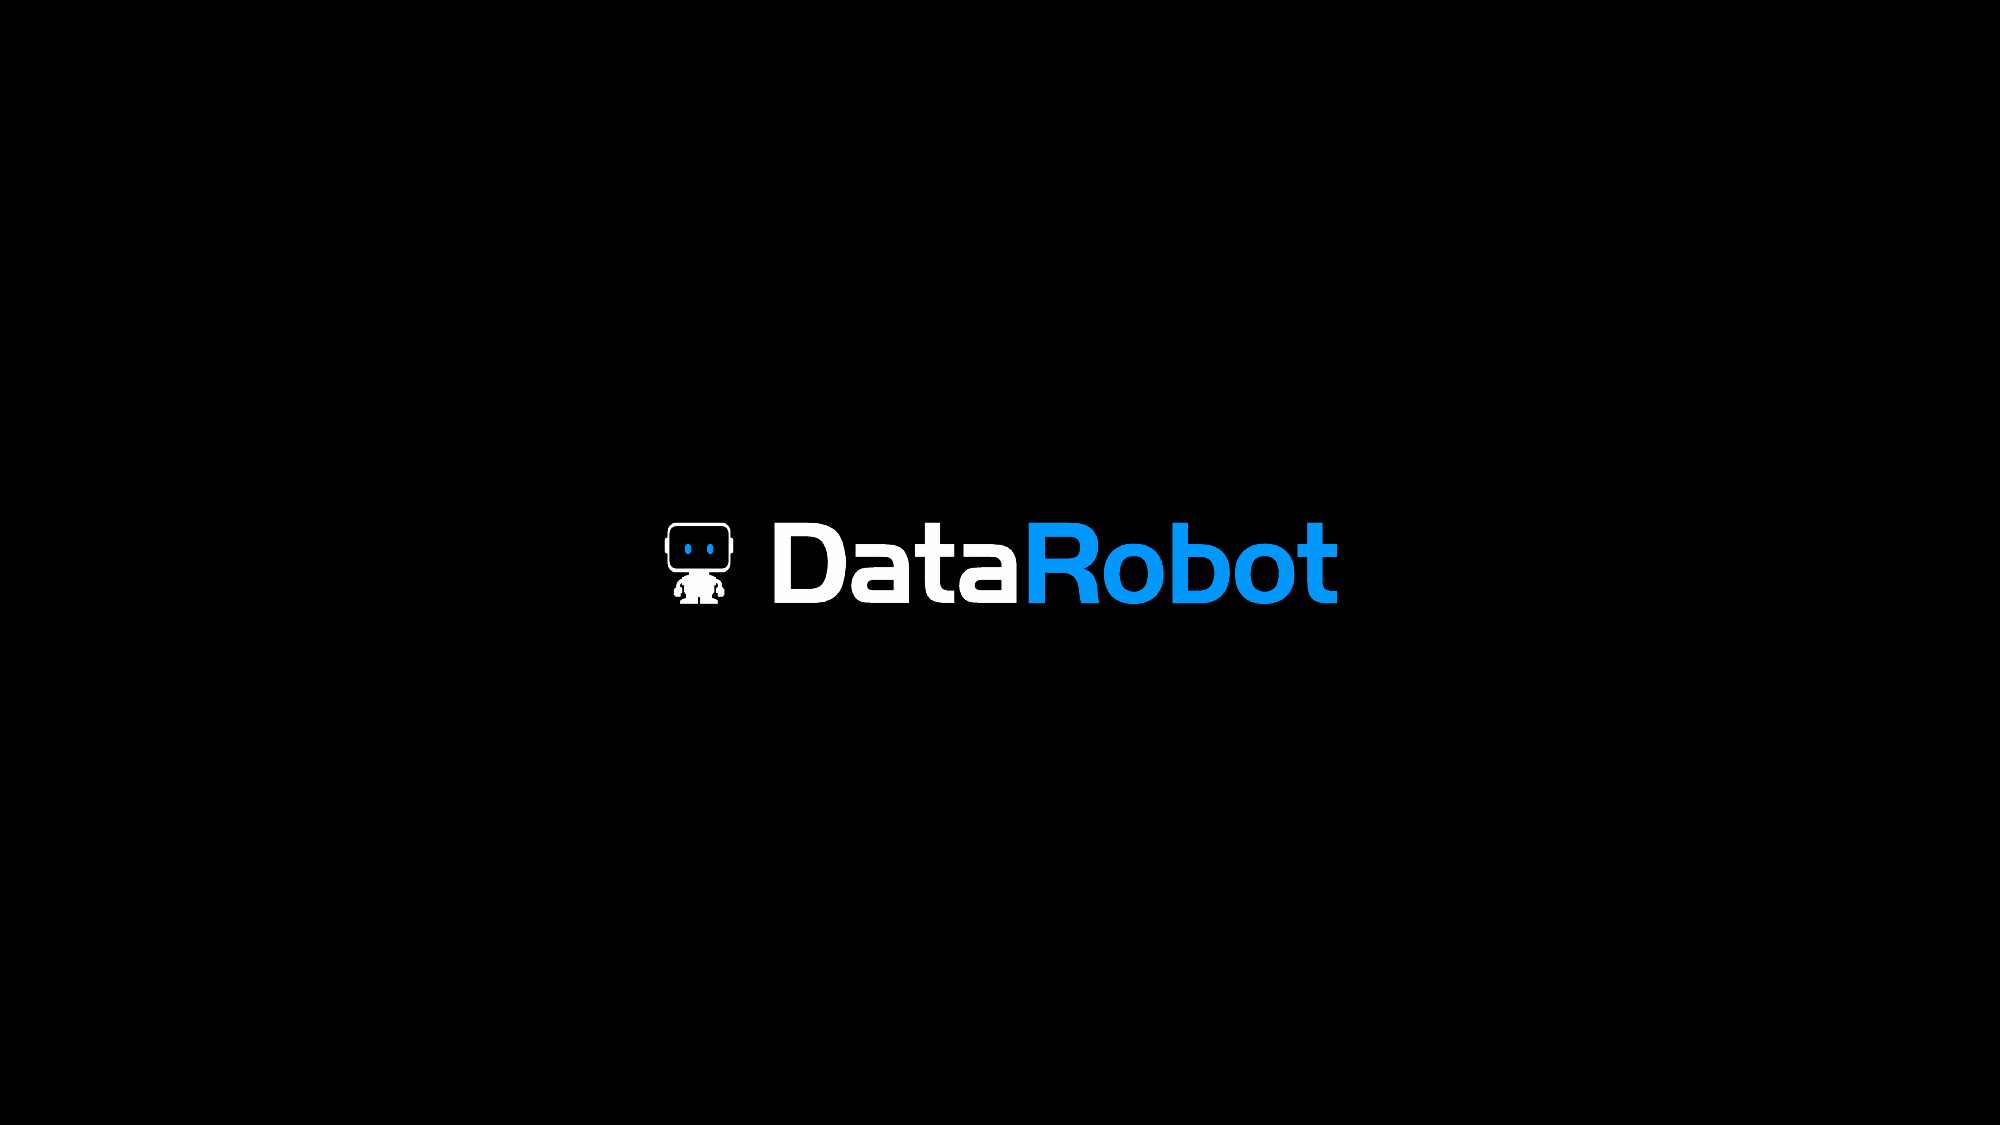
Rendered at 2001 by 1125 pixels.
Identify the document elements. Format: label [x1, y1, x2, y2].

picture [663, 521, 1337, 604]
